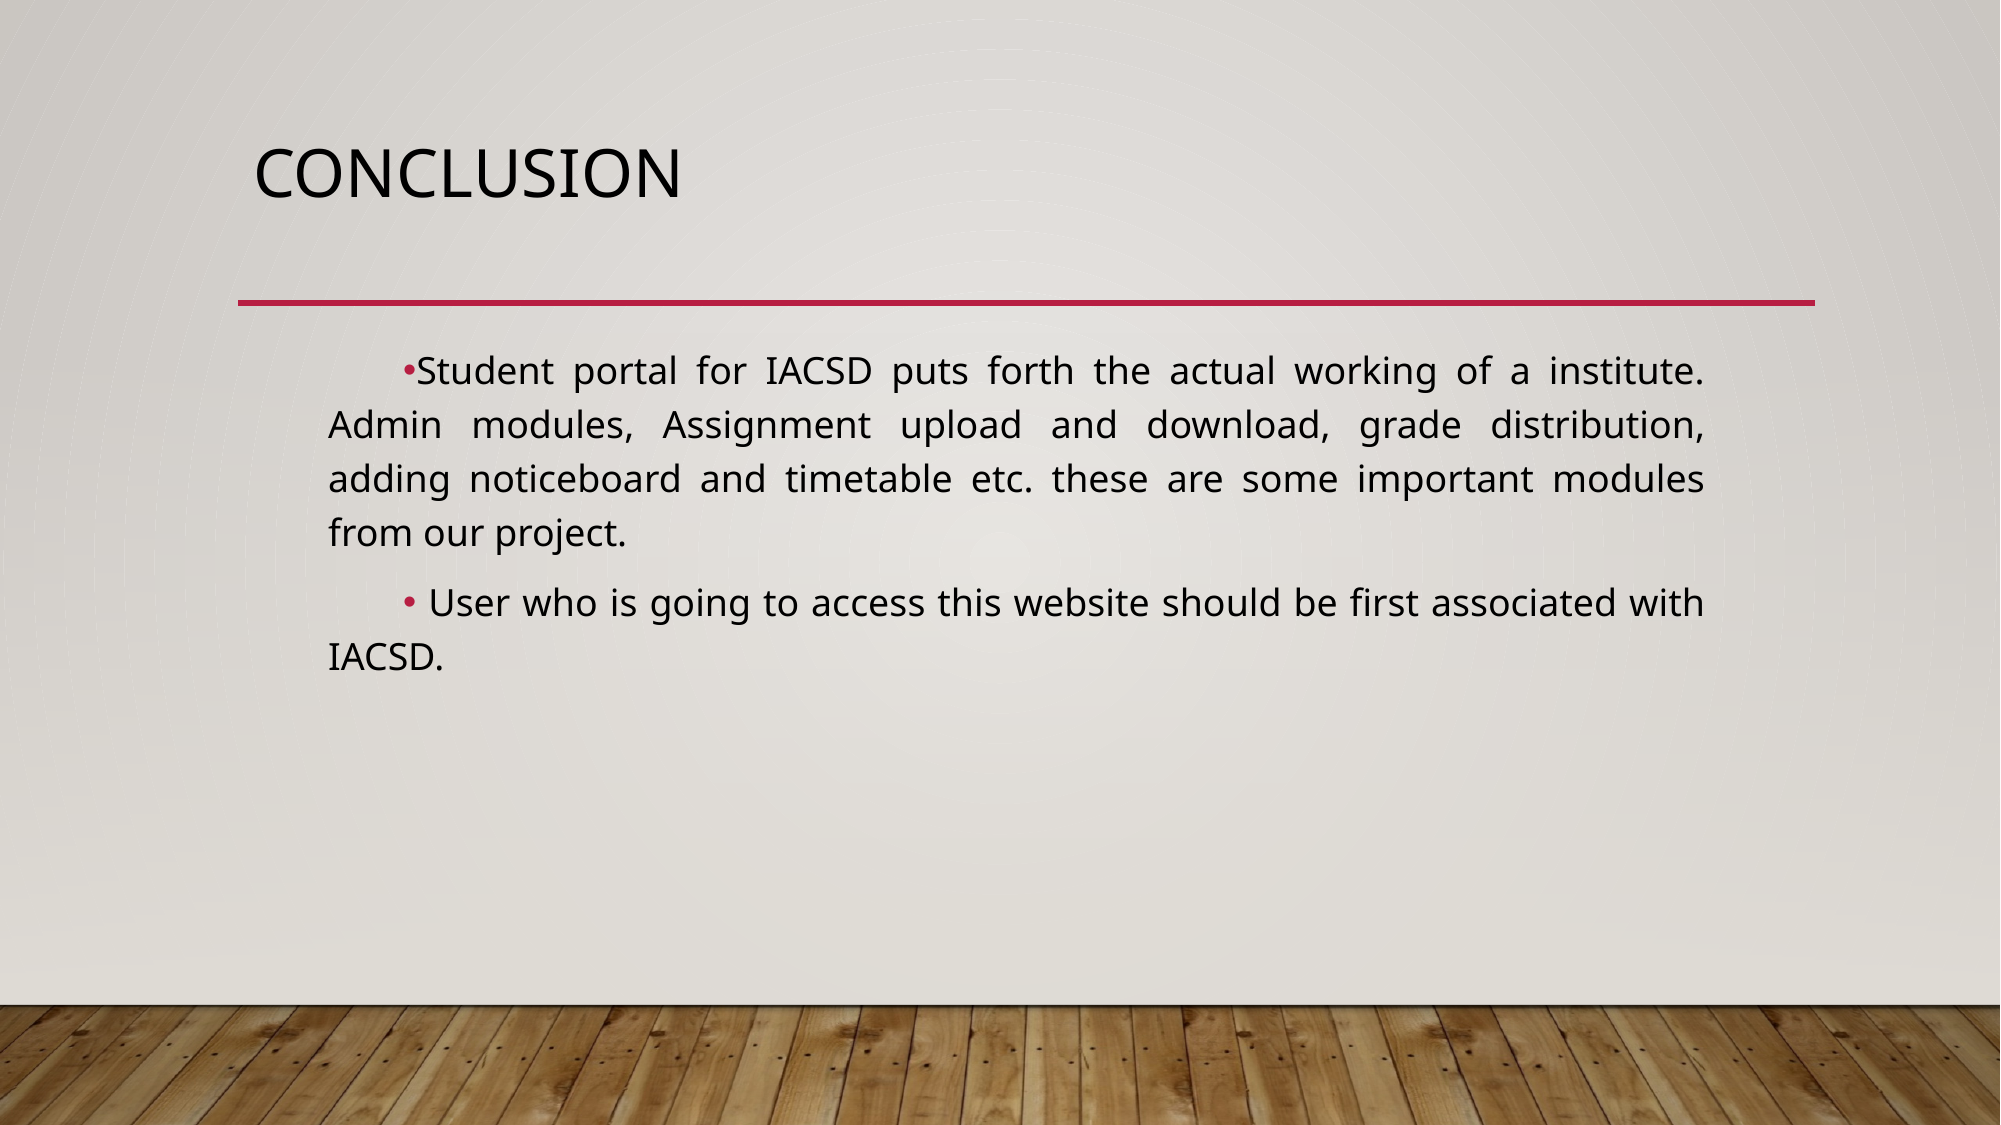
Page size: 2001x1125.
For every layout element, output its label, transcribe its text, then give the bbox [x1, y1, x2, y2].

title conclusion [238, 131, 1814, 305]
picture [0, 1005, 2000, 1125]
list Student portal for IACSD puts forth the actual working of a institute. Admin modules, Assignment upload and download, grade distribution, adding noticeboard and timetable etc. these are some important modules from our project. User who is going to access this website should be first associated with IACSD. [238, 330, 1814, 897]
